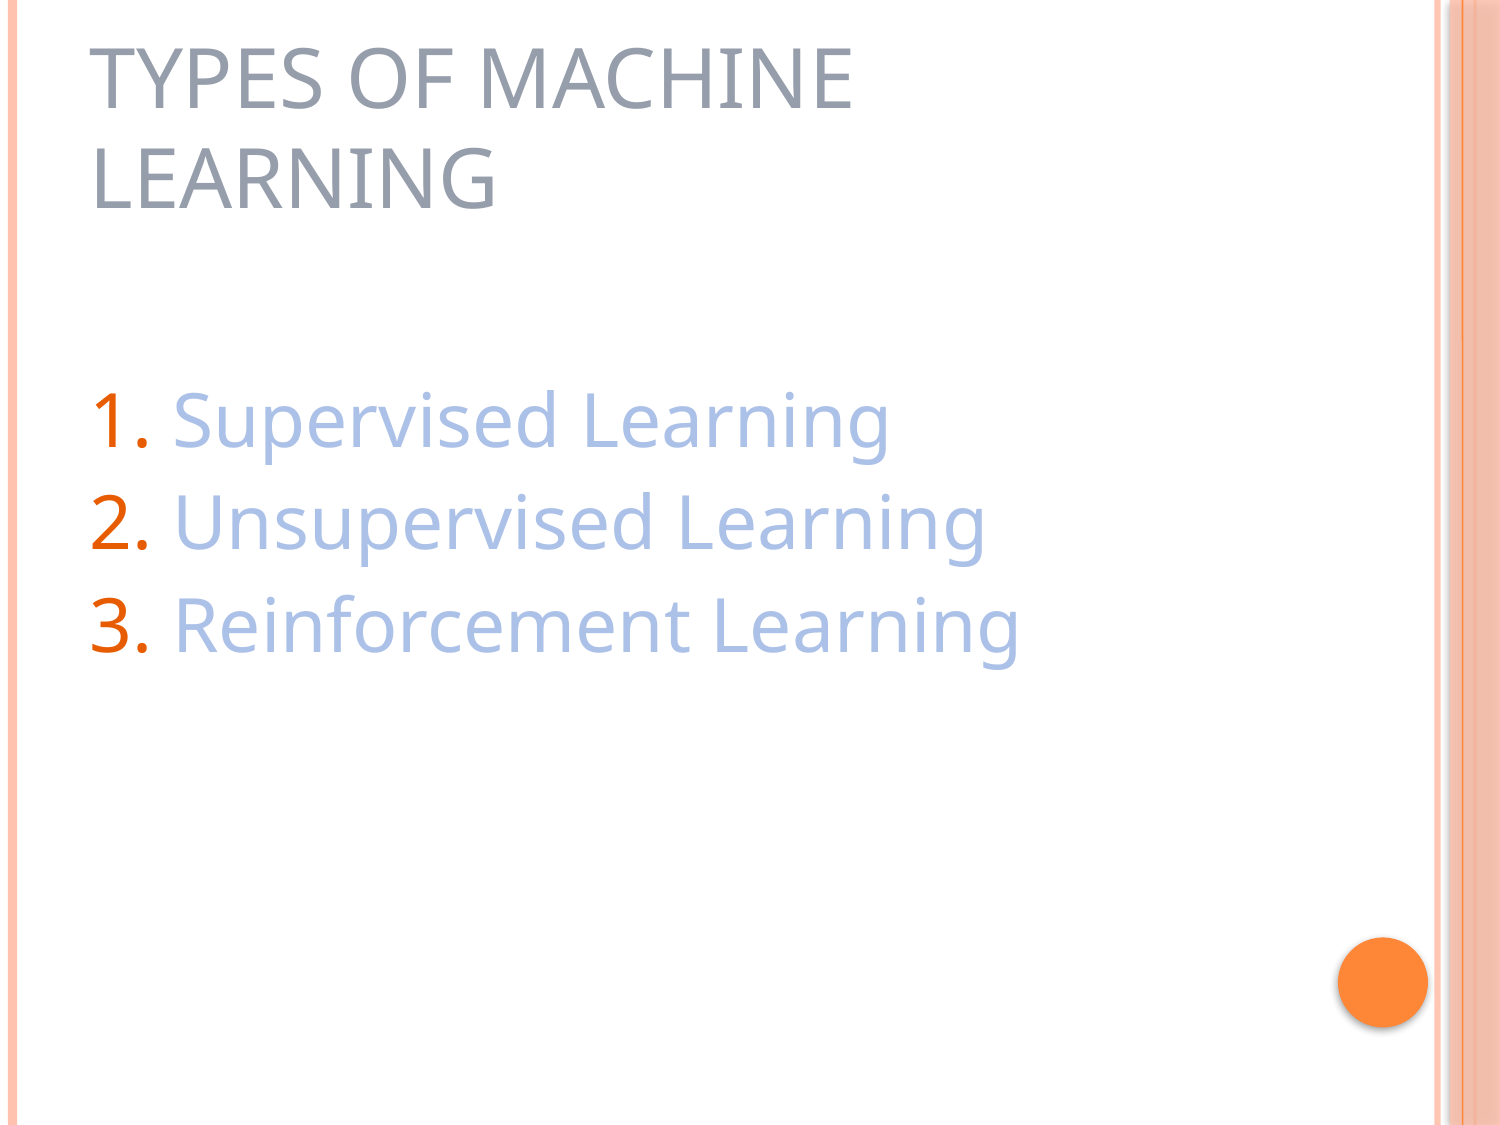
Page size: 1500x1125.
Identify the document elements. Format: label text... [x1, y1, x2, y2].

list 1. Supervised Learning 2. Unsupervised Learning 3. Reinforcement Learning [75, 262, 1300, 1062]
title Types of Machine Learning [75, 45, 1300, 233]
